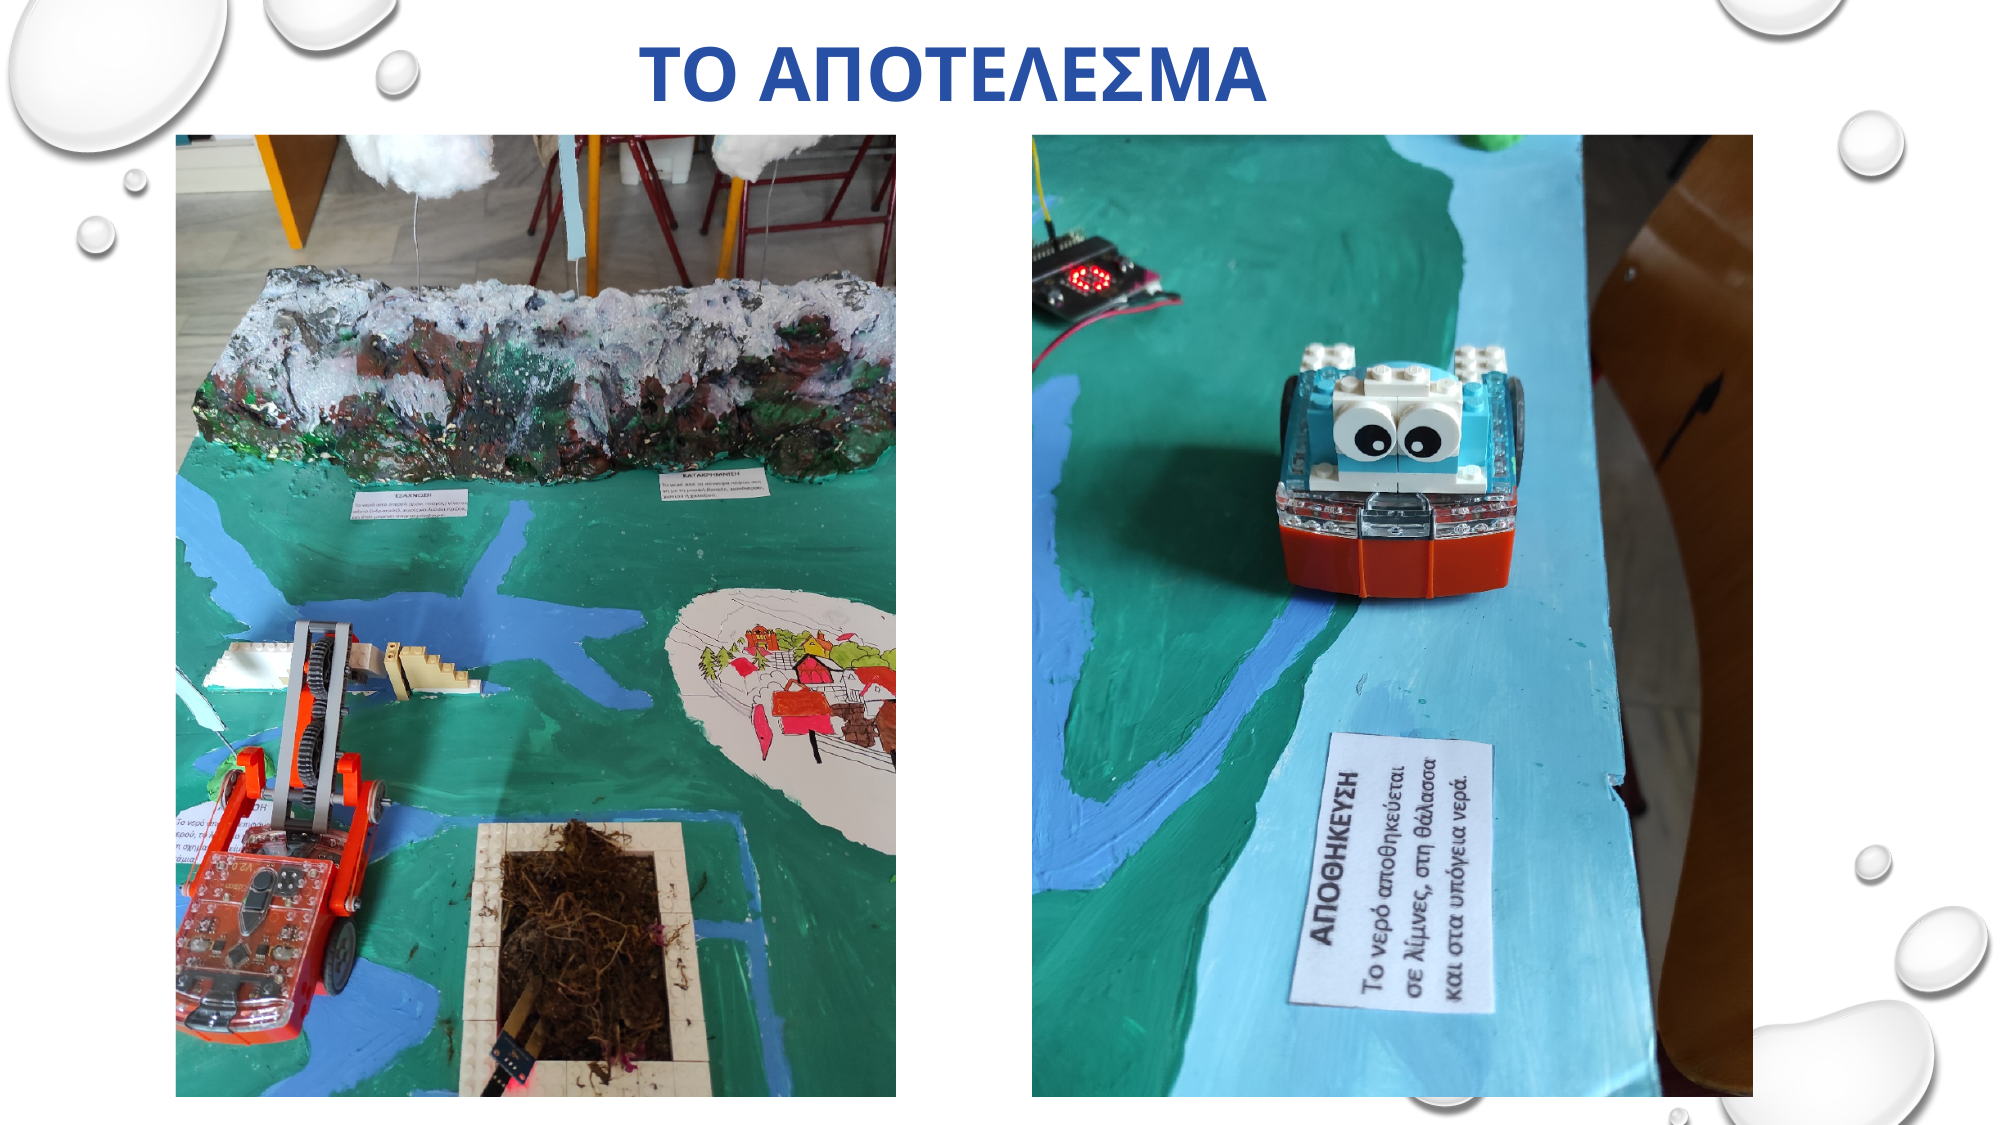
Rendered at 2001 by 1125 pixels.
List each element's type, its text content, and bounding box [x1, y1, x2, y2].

text_box ΤΟ ΑΠΟΤΕΛΕΣΜΑ [93, 20, 1794, 135]
picture [0, 0, 2000, 1125]
